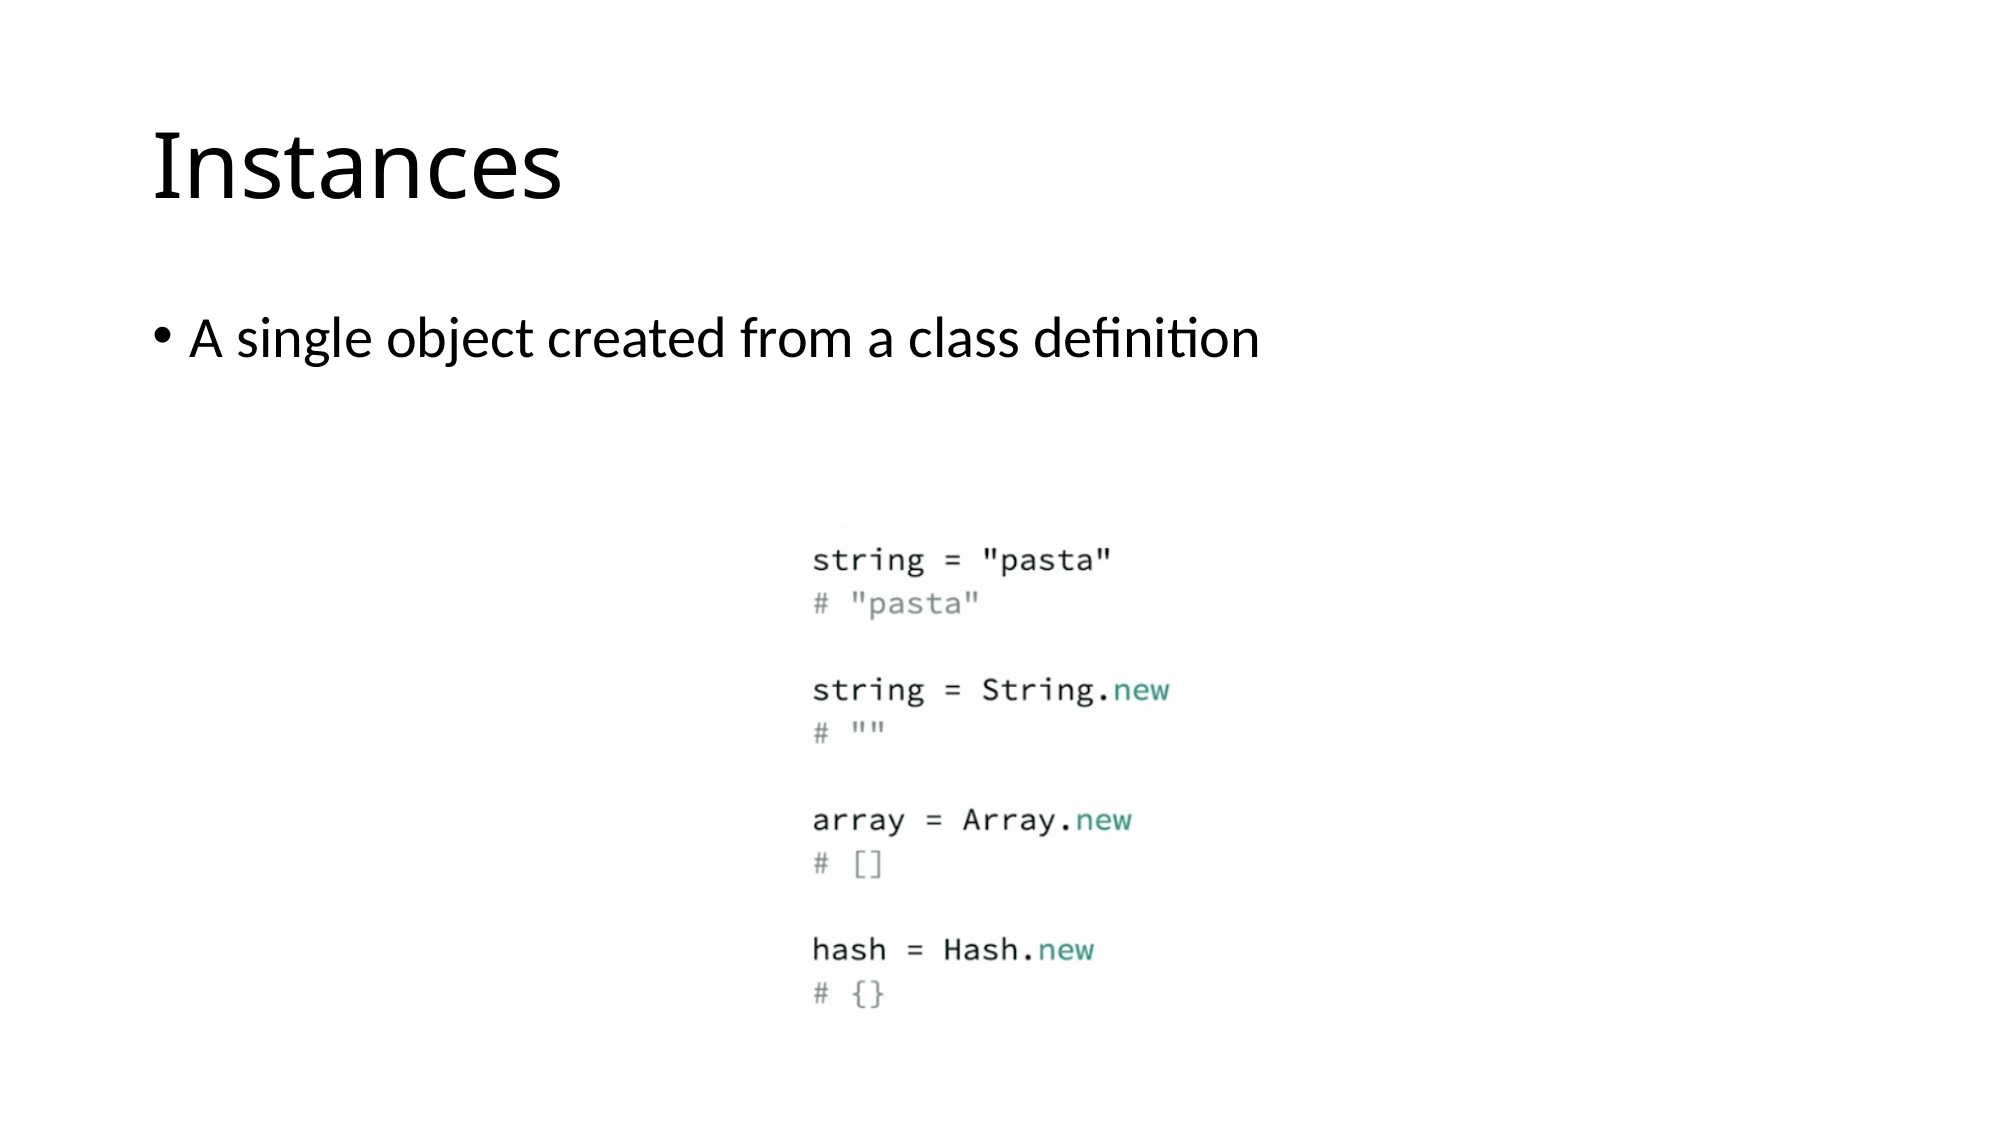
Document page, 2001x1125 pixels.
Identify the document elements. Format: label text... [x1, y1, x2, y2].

picture [786, 524, 1214, 1036]
title Instances [137, 59, 1863, 278]
list A single object created from a class definition [137, 299, 1863, 1014]
